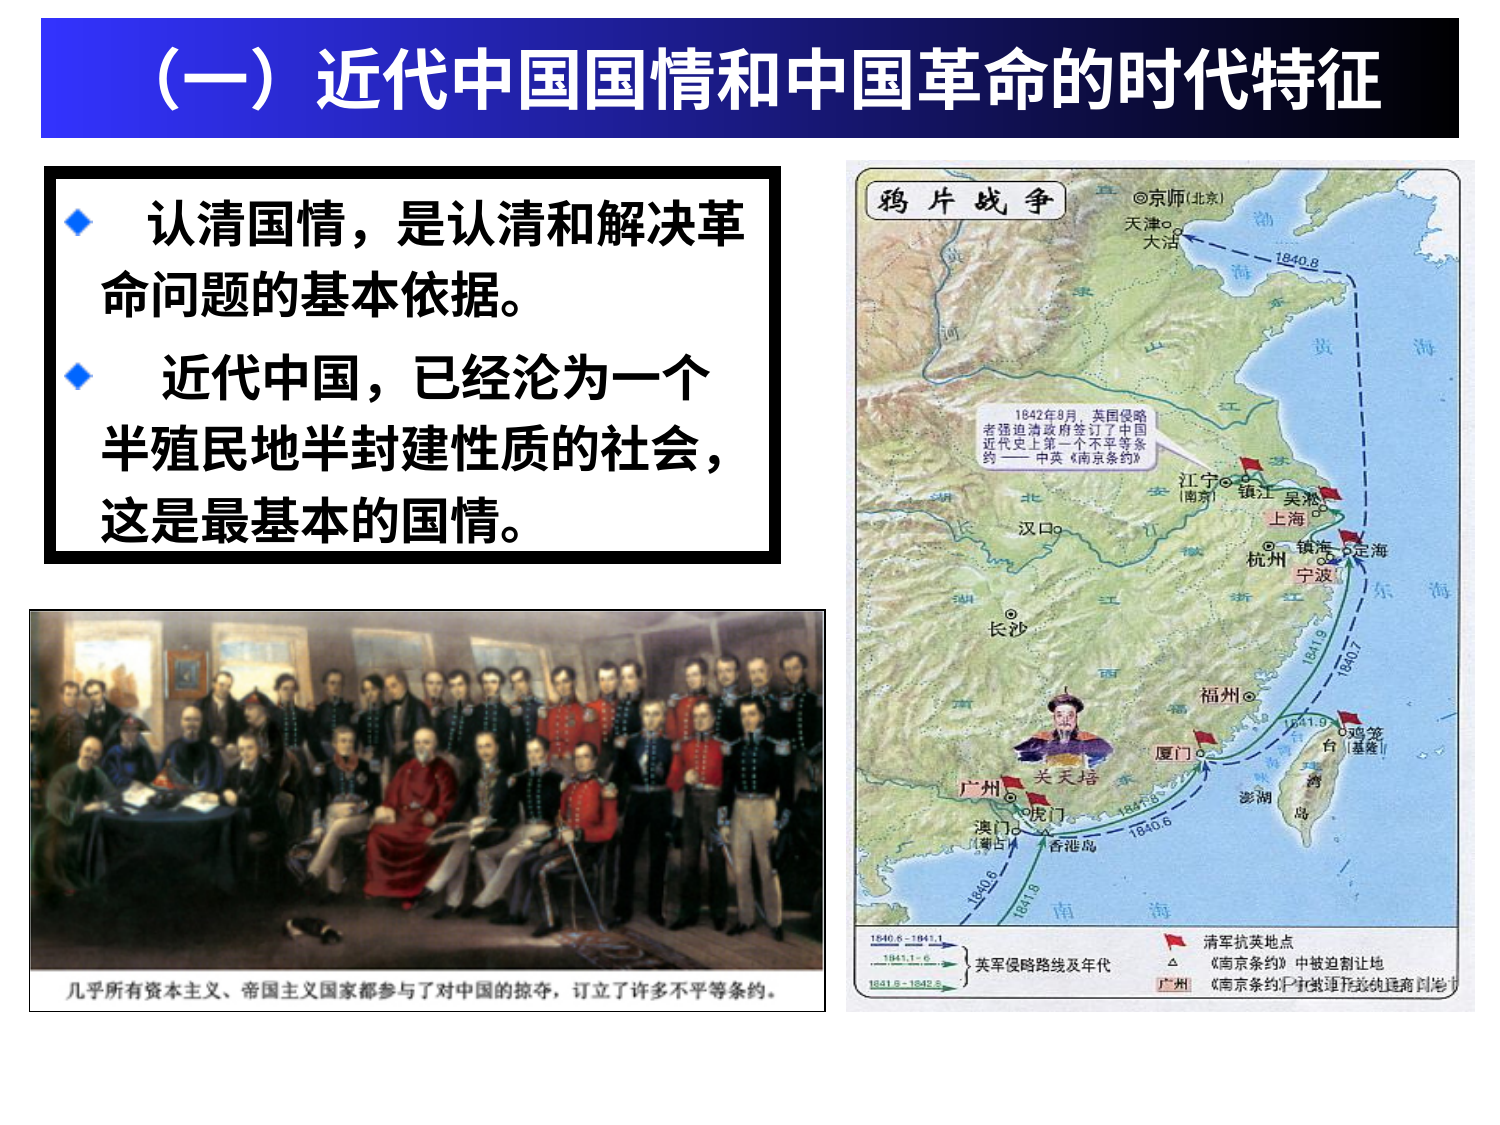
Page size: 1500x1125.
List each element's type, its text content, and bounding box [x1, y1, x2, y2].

picture [64, 361, 93, 390]
picture [846, 160, 1476, 1012]
text_box 认清国情，是认清和解决革命问题的基本依据。 近代中国，已经沦为一个半殖民地半封建性质的社会，这是最基本的国情。 [50, 172, 775, 558]
picture [64, 207, 93, 236]
text_box （一）近代中国国情和中国革命的时代特征 [41, 18, 1459, 138]
text_box [29, 610, 825, 1012]
